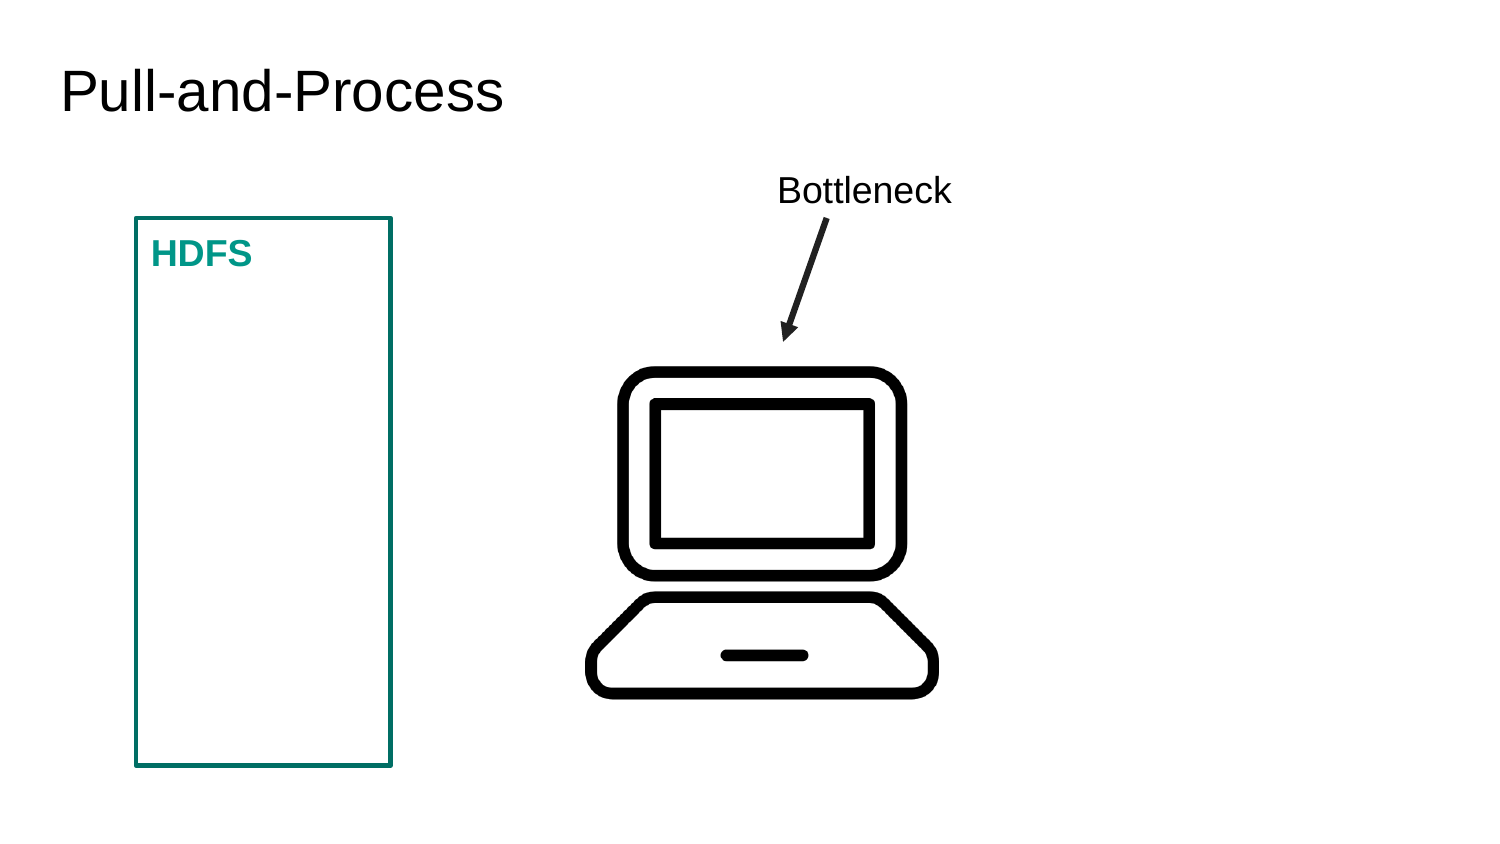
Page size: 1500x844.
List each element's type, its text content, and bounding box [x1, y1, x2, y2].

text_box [782, 217, 827, 343]
text_box Pull-and-Process [45, 45, 763, 131]
text_box [134, 216, 393, 768]
text_box HDFS [136, 221, 332, 282]
text_box Bottleneck [762, 158, 993, 219]
picture [585, 355, 940, 710]
